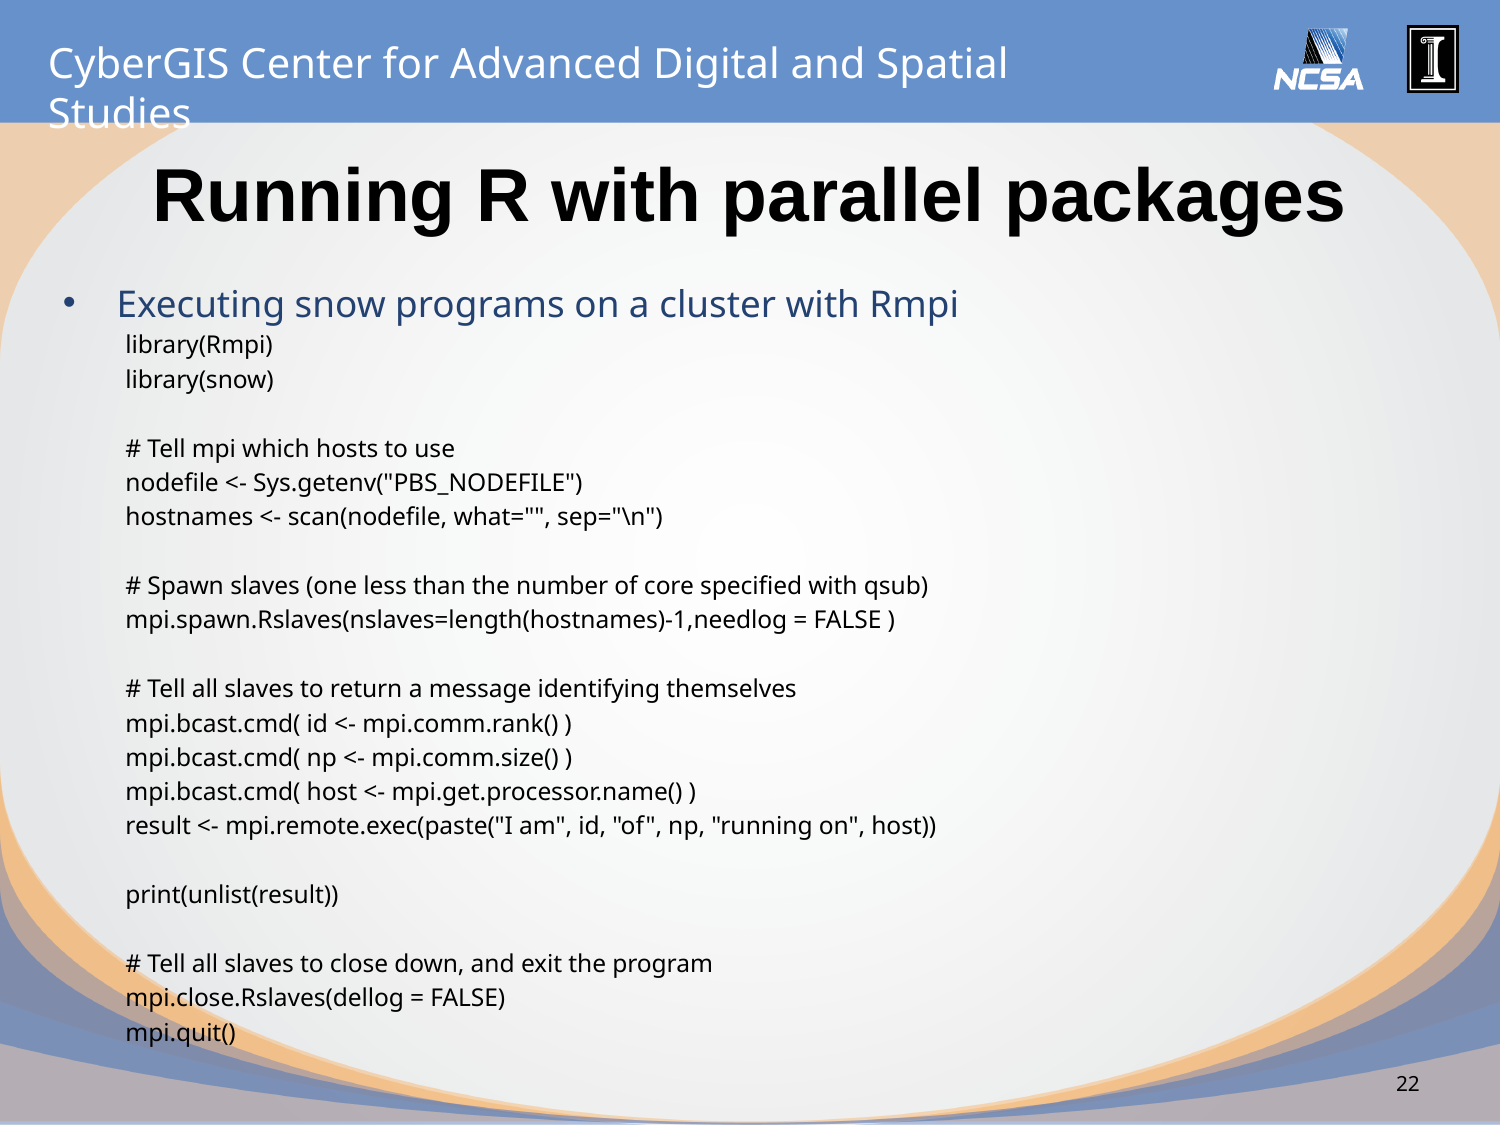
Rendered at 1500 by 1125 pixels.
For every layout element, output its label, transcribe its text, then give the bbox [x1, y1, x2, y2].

title Running R with parallel packages [75, 134, 1425, 245]
list Executing snow programs on a cluster with Rmpi library(Rmpi) library(snow) # Tell mpi which hosts to use nodefile <- Sys.getenv("PBS_NODEFILE") hostnames <- scan(nodefile, what="", sep="\n") # Spawn slaves (one less than the number of core specified with qsub) mpi.spawn.Rslaves(nslaves=length(hostnames)-1,needlog = FALSE ) # Tell all slaves to return a message identifying themselves mpi.bcast.cmd( id <- mpi.comm.rank() ) mpi.bcast.cmd( np <- mpi.comm.size() ) mpi.bcast.cmd( host <- mpi.get.processor.name() ) result <- mpi.remote.exec(paste("I am", id, "of", np, "running on", host)) print(unlist(result)) # Tell all slaves to close down, and exit the program mpi.close.Rslaves(dellog = FALSE) mpi.quit() [47, 272, 1473, 1061]
slide_number 22 [1391, 1042, 1478, 1103]
picture [0, 0, 1500, 1125]
